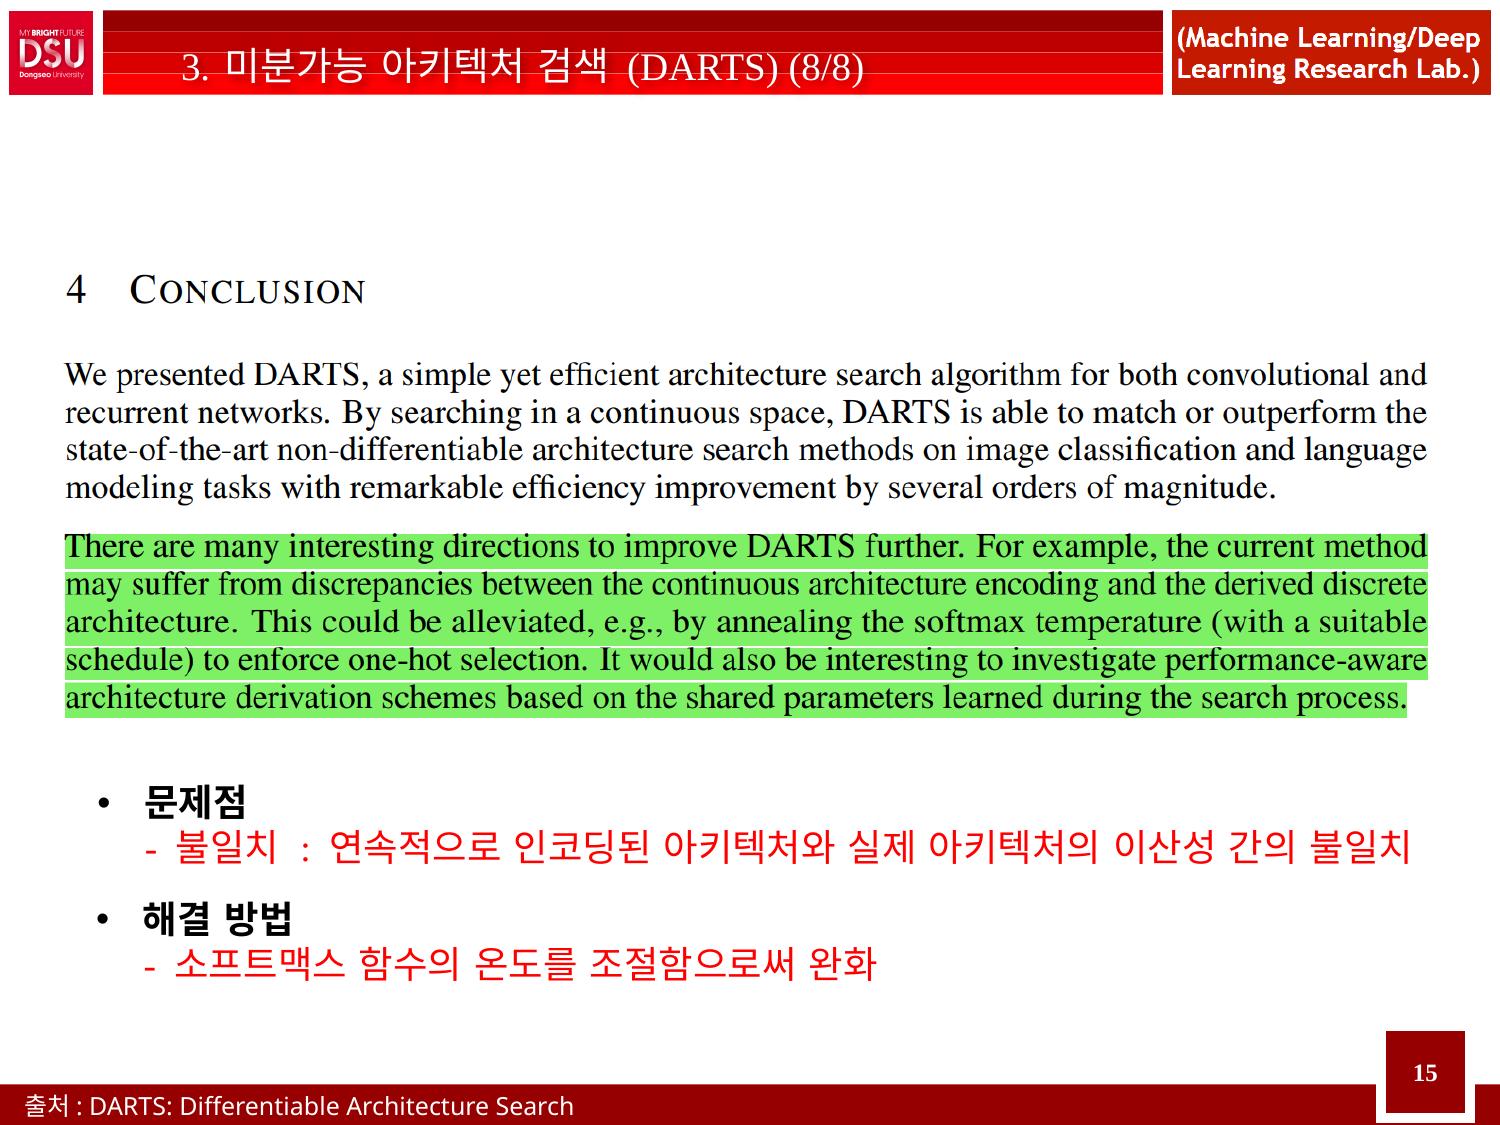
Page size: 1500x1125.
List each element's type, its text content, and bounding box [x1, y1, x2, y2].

text_box 해결 방법 - 소프트맥스 함수의 온도를 조절함으로써 완화 [81, 888, 1218, 994]
text_box 문제점 - 불일치 : 연속적으로 인코딩된 아키텍처와 실제 아키텍처의 이산성 간의 불일치 [82, 772, 1500, 877]
picture [50, 257, 1449, 736]
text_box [0, 2, 1500, 96]
text_box [1379, 1025, 1472, 1120]
text_box [0, 1082, 9, 1125]
text_box 15 [1393, 1049, 1458, 1094]
text_box [1491, 1082, 1500, 1125]
text_box 출처: DARTS: Differentiable Architecture Search [9, 1082, 1491, 1125]
